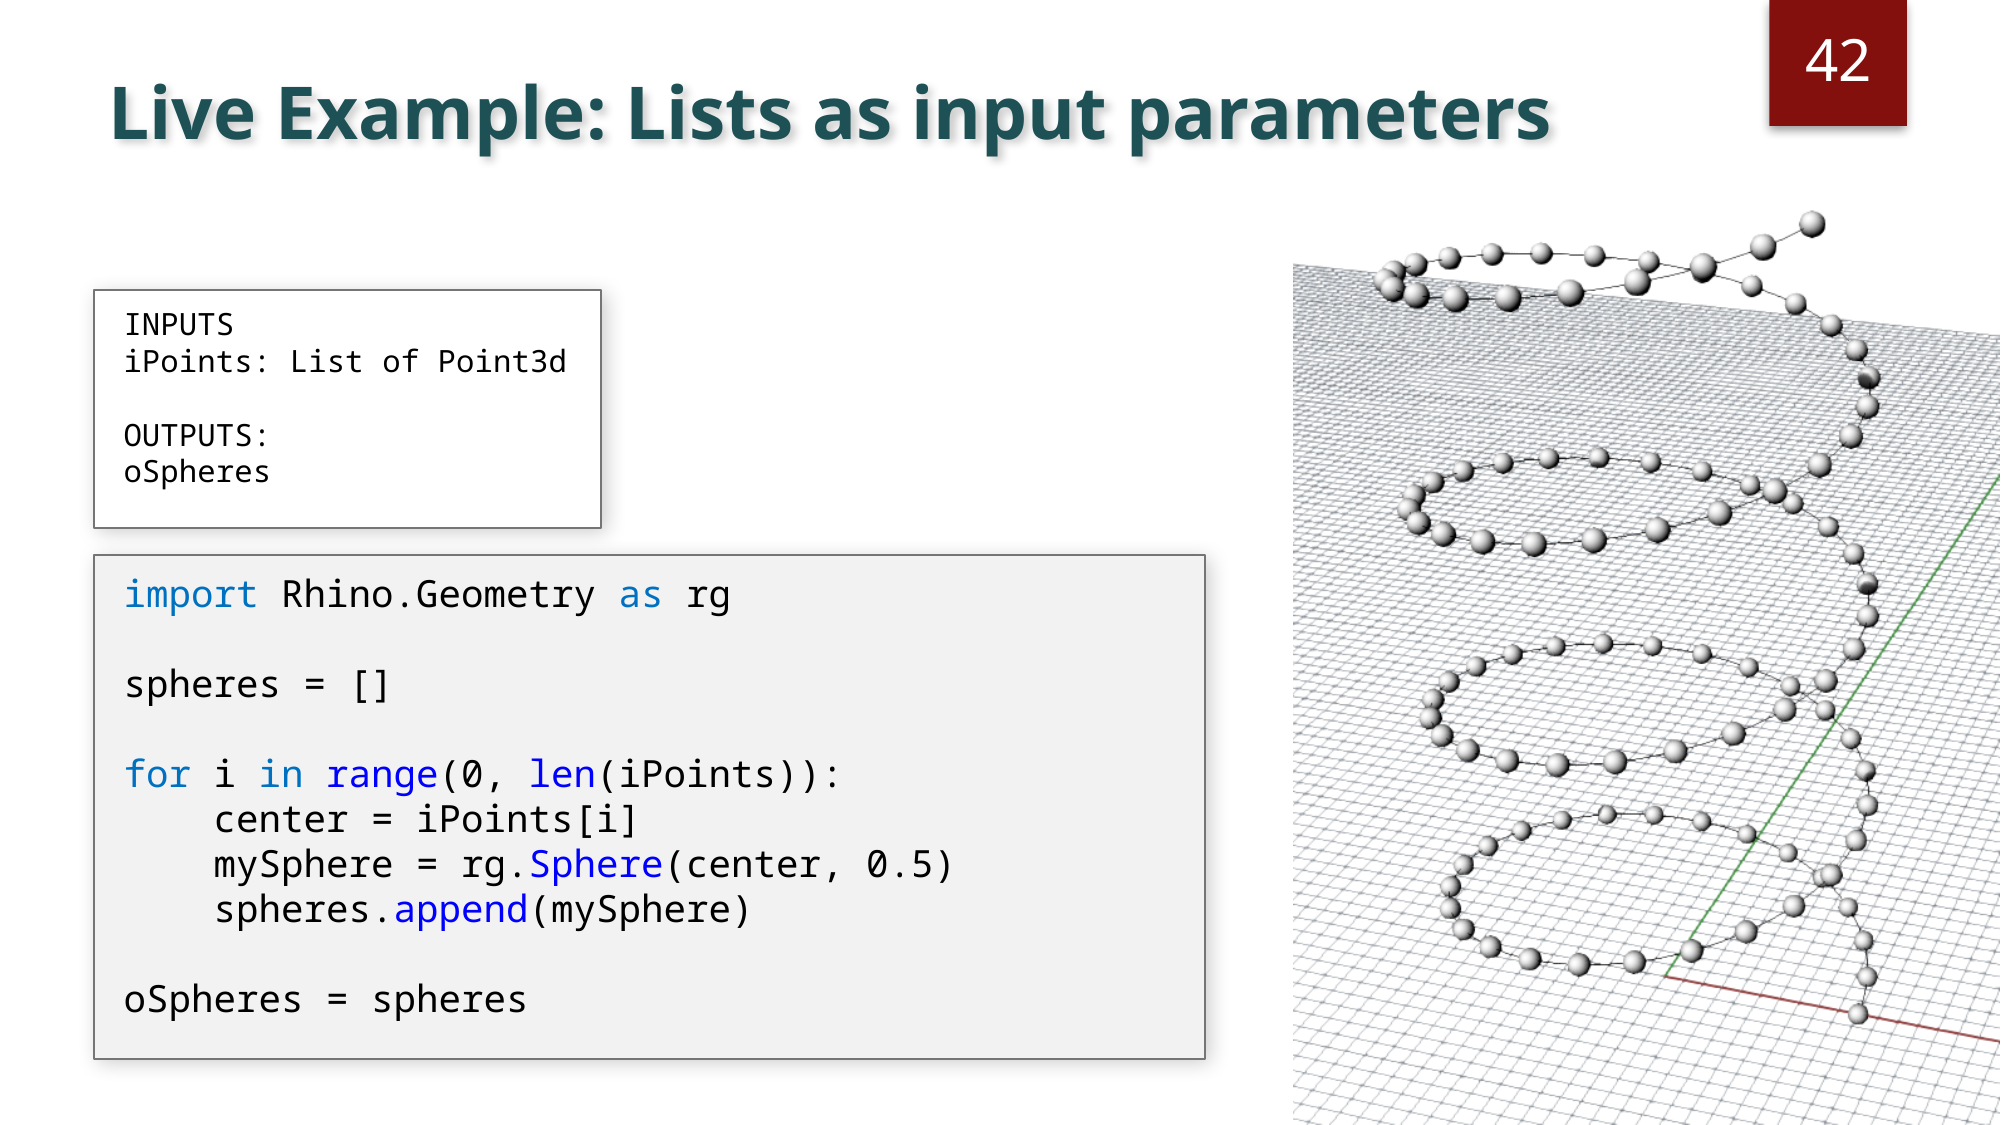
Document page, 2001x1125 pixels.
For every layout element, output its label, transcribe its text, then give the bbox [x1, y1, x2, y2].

slide_number 42 [1769, 0, 1907, 126]
picture [1293, 139, 2000, 1125]
list import Rhino.Geometry as rg spheres = [] for i in range(0, len(iPoints)): center = iPoints[i] mySphere = rg.Sphere(center, 0.5) spheres.append(mySphere) oSpheres = spheres [93, 554, 1206, 1060]
title Live Example: Lists as input parameters [93, 59, 1731, 156]
text_box INPUTS iPoints: List of Point3d OUTPUTS: oSpheres [93, 289, 601, 529]
